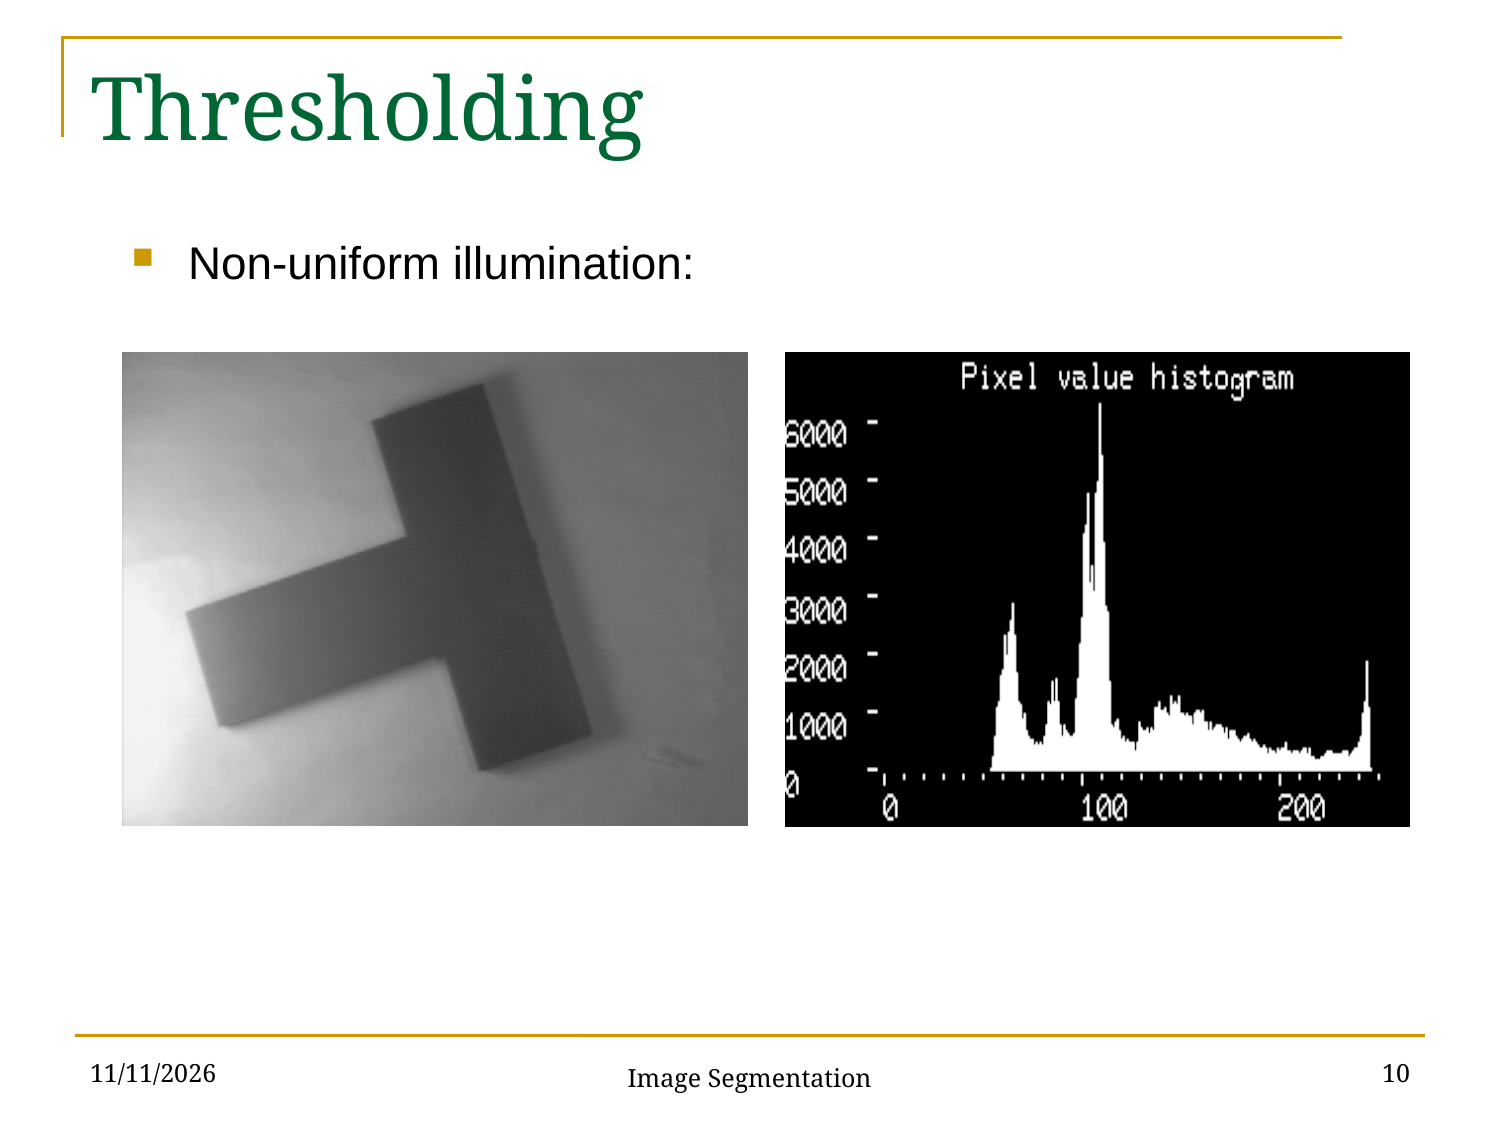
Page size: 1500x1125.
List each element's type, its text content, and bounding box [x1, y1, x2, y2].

picture [784, 352, 1411, 828]
footer Image Segmentation [512, 1024, 988, 1101]
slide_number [74, 1023, 426, 1100]
title Thresholding [74, 45, 1426, 233]
text_box Non-uniform illumination: [117, 226, 1411, 416]
picture [122, 352, 748, 826]
slide_number 10 [1074, 1023, 1426, 1100]
